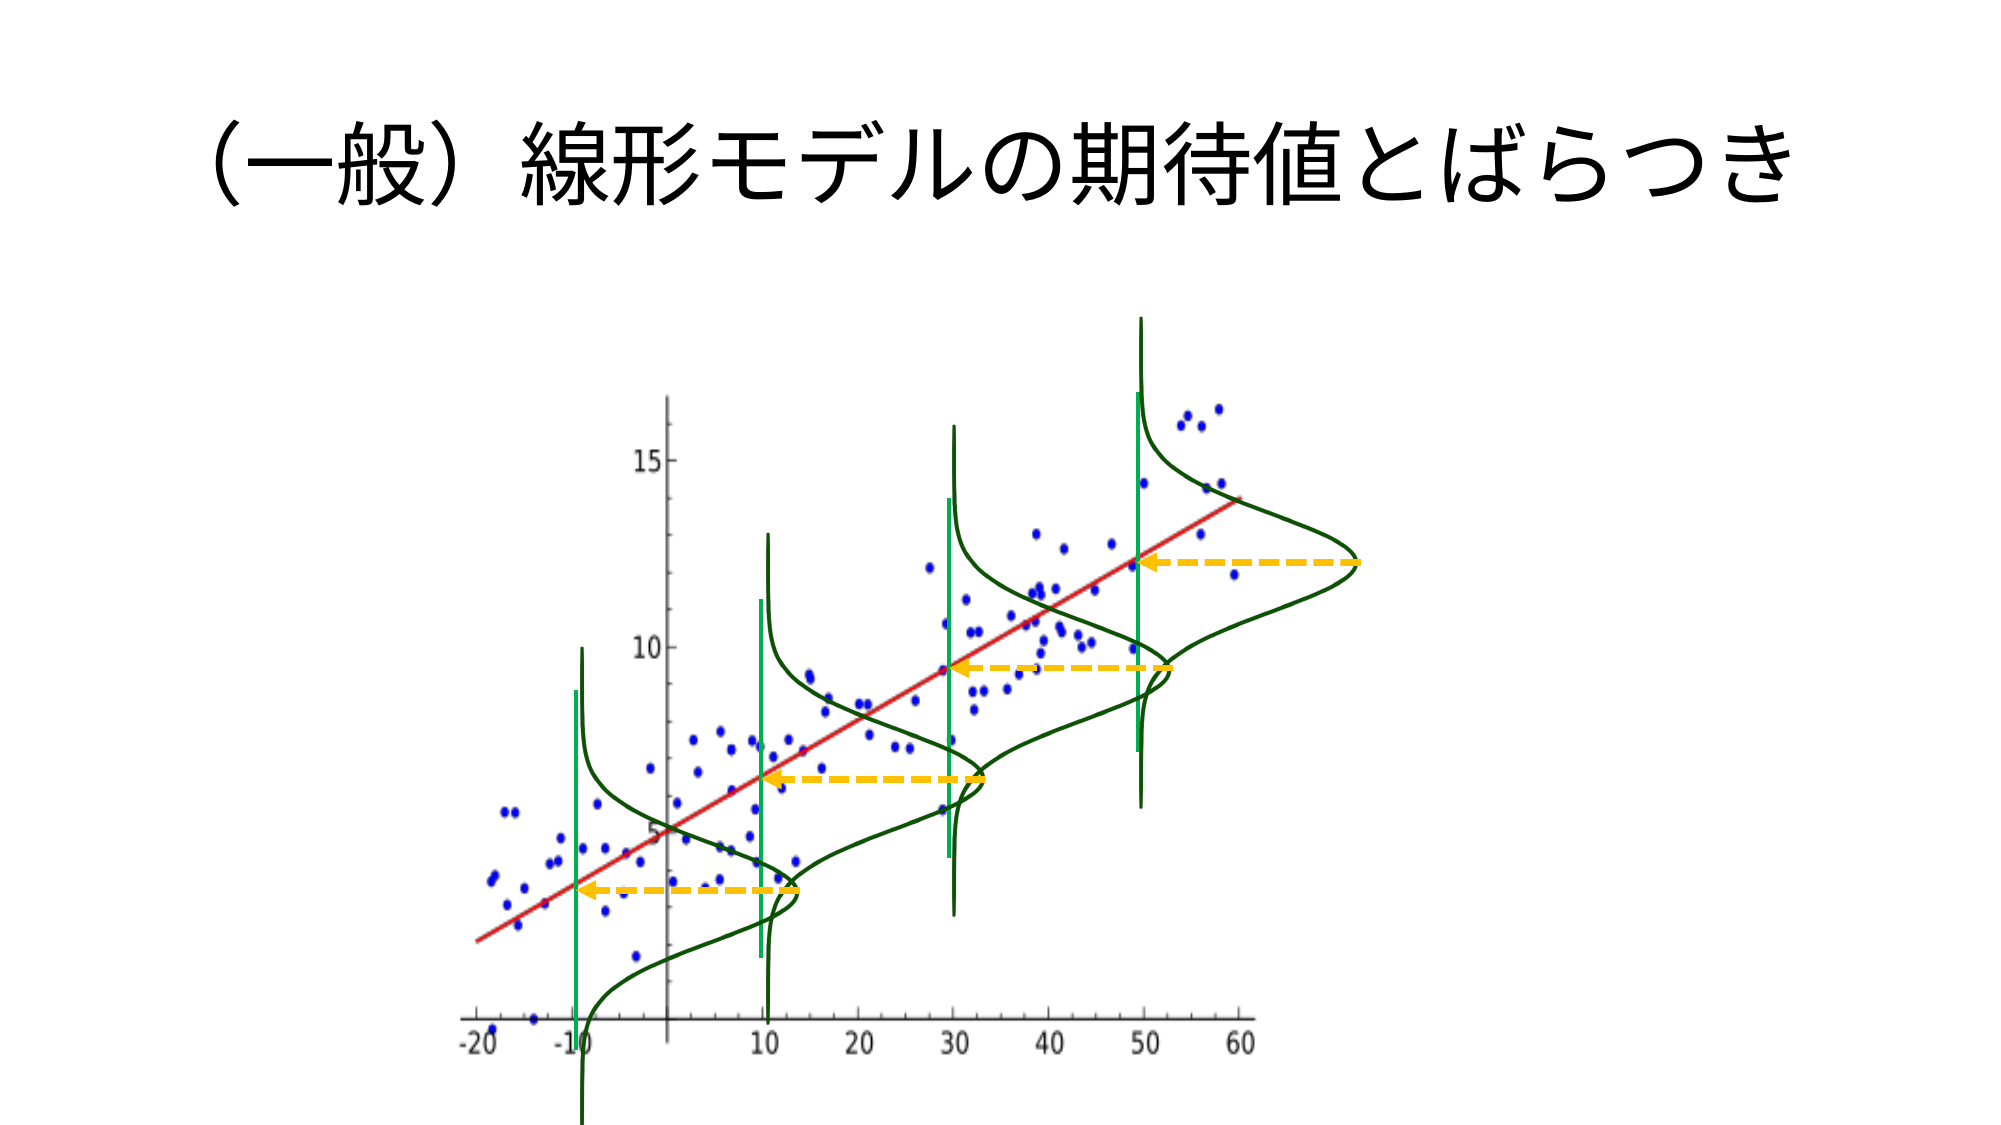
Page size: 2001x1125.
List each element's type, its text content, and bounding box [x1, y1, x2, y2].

picture [434, 308, 1504, 1125]
title （一般）線形モデルの期待値とばらつき [137, 59, 1863, 278]
